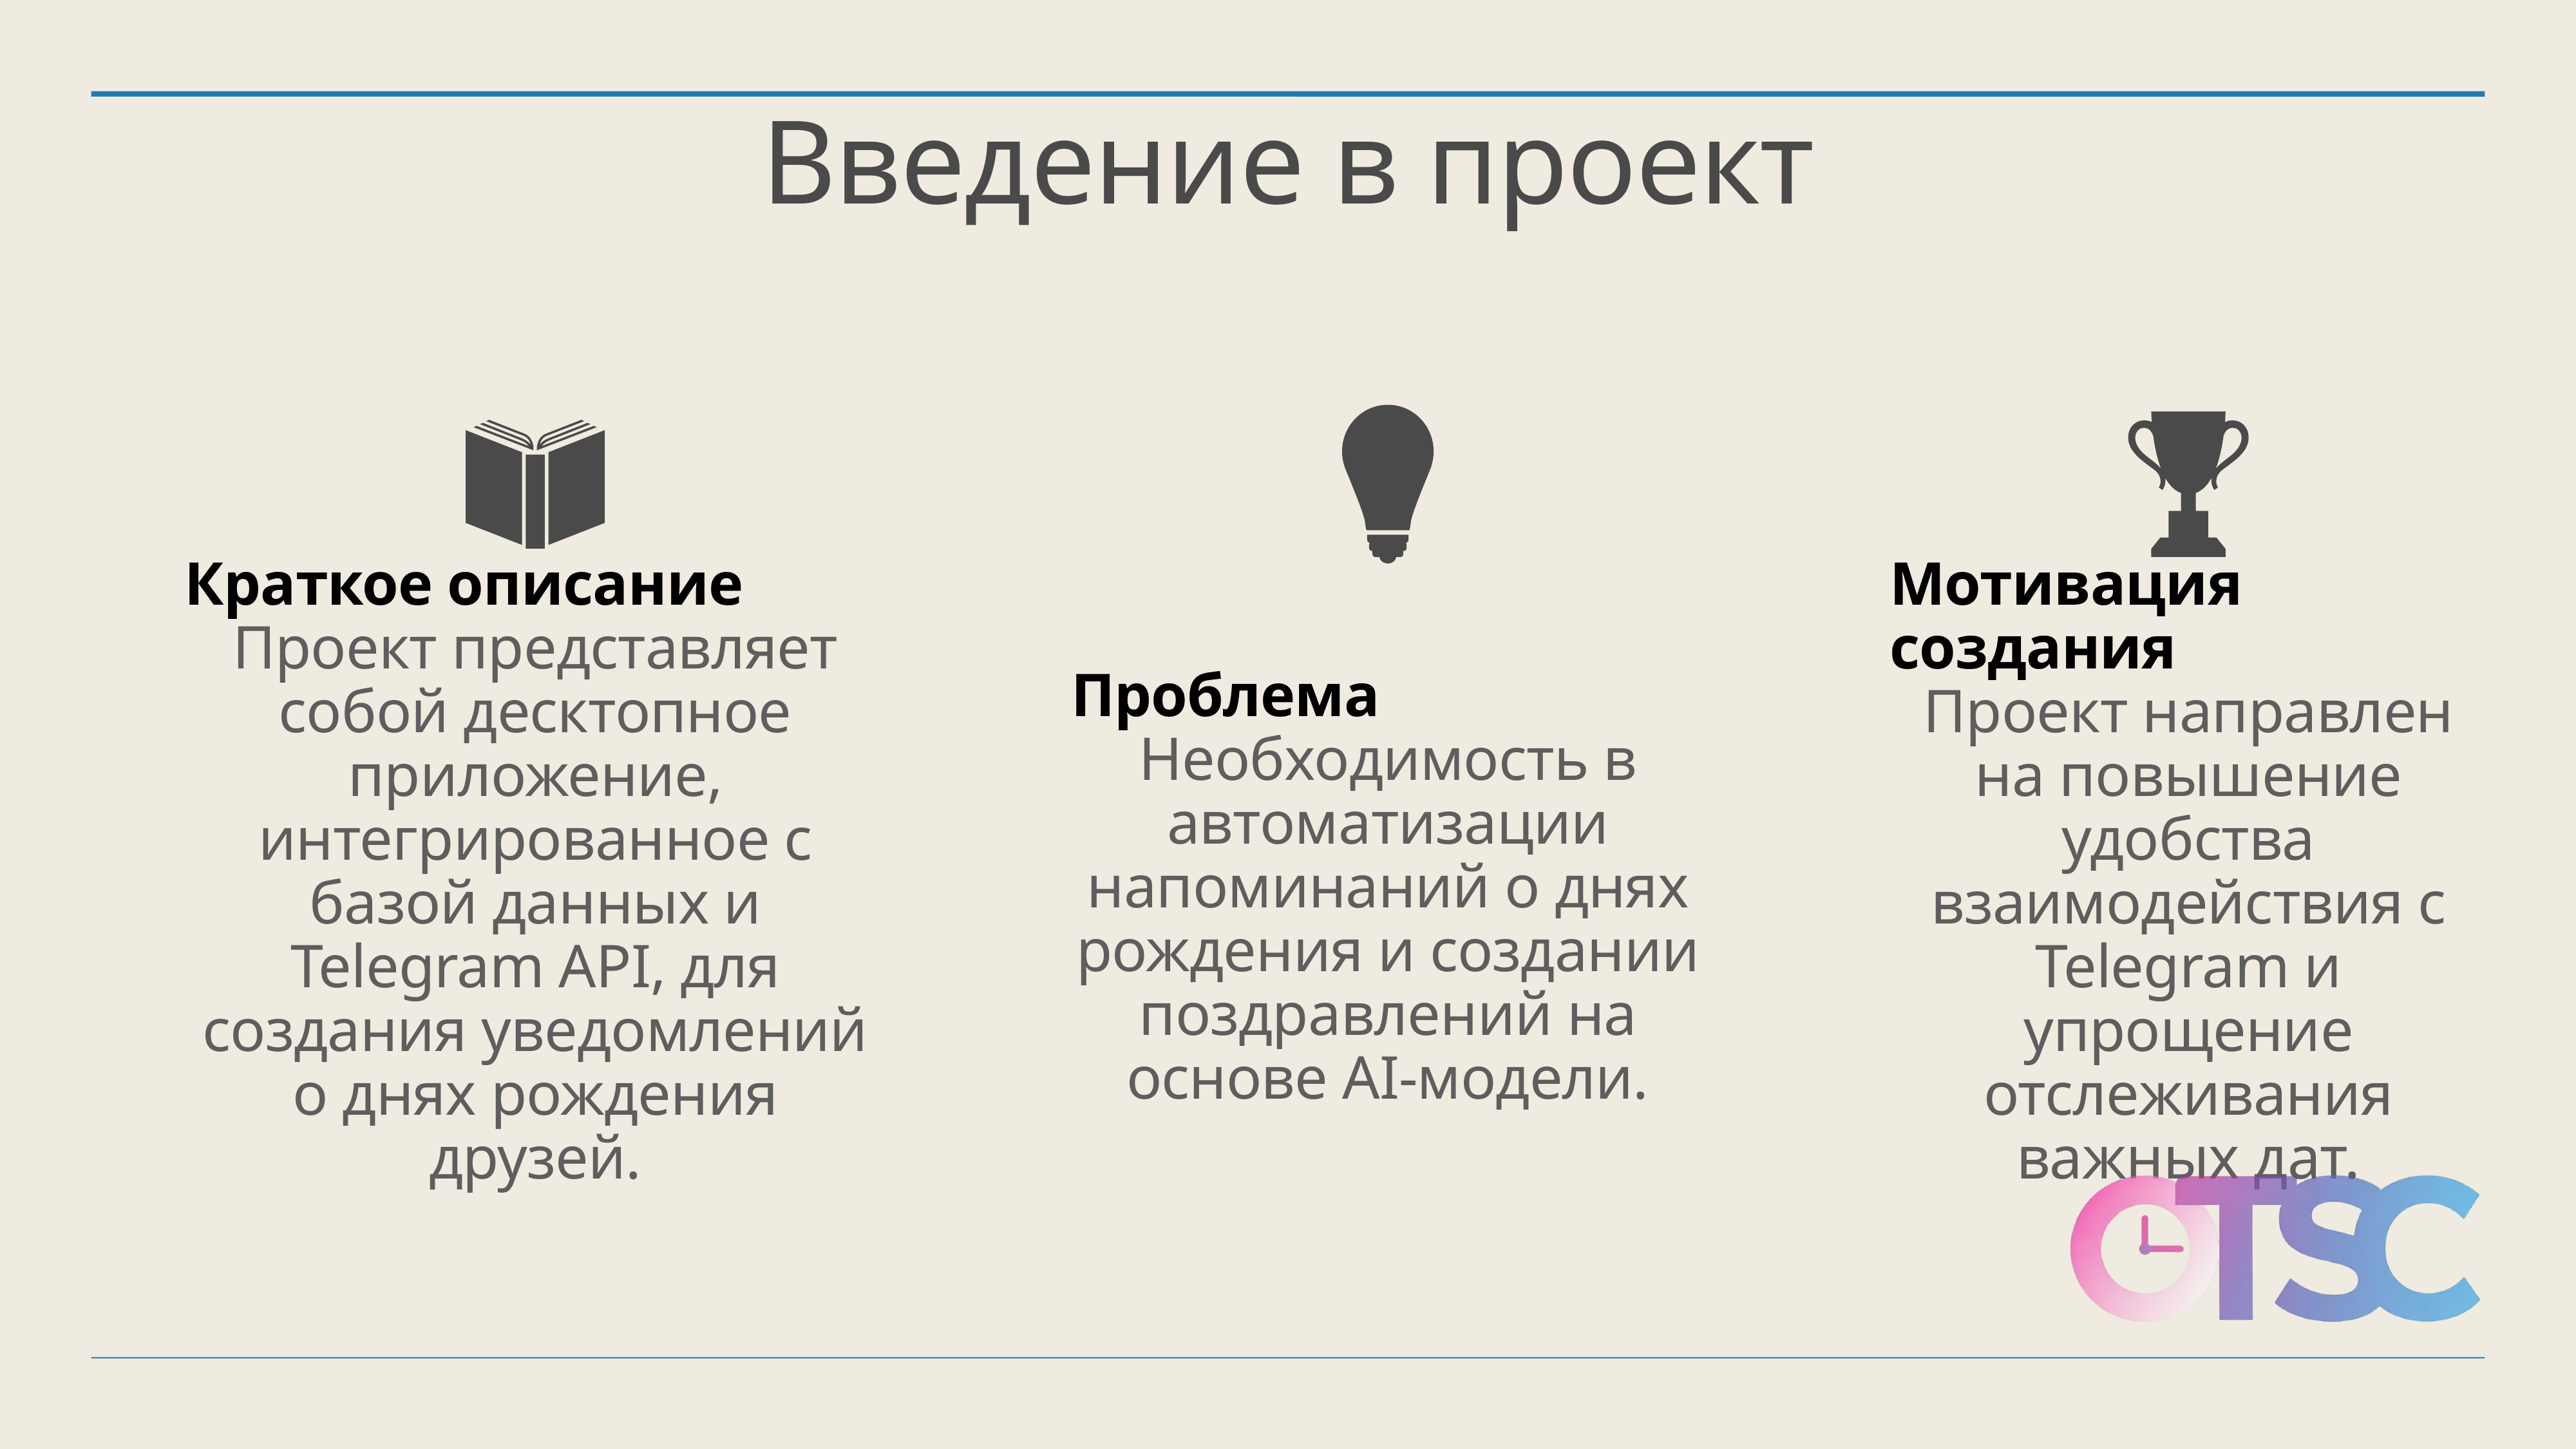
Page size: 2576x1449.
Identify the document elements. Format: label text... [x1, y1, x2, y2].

text_box [536, 419, 597, 451]
picture [2047, 1159, 2508, 1343]
text_box [1367, 535, 1409, 564]
text_box [466, 430, 522, 545]
text_box Краткое описание Проект представляет собой десктопное приложение, интегрированное с базой данных и Telegram API, для создания уведомлений о днях рождения друзей. [179, 549, 891, 1197]
text_box [526, 454, 545, 549]
text_box Мотивация создания Проект направлен на повышение удобства взаимодействия с Telegram и упрощение отслеживания важных дат. [1884, 549, 2493, 1197]
text_box Проблема Необходимость в автоматизации напоминаний о днях рождения и создании поздравлений на основе AI-модели. [1065, 660, 1710, 1117]
text_box [2128, 411, 2249, 557]
text_box [548, 430, 605, 545]
title Введение в проект [182, 109, 2394, 294]
text_box [473, 419, 534, 451]
text_box [1341, 404, 1434, 531]
